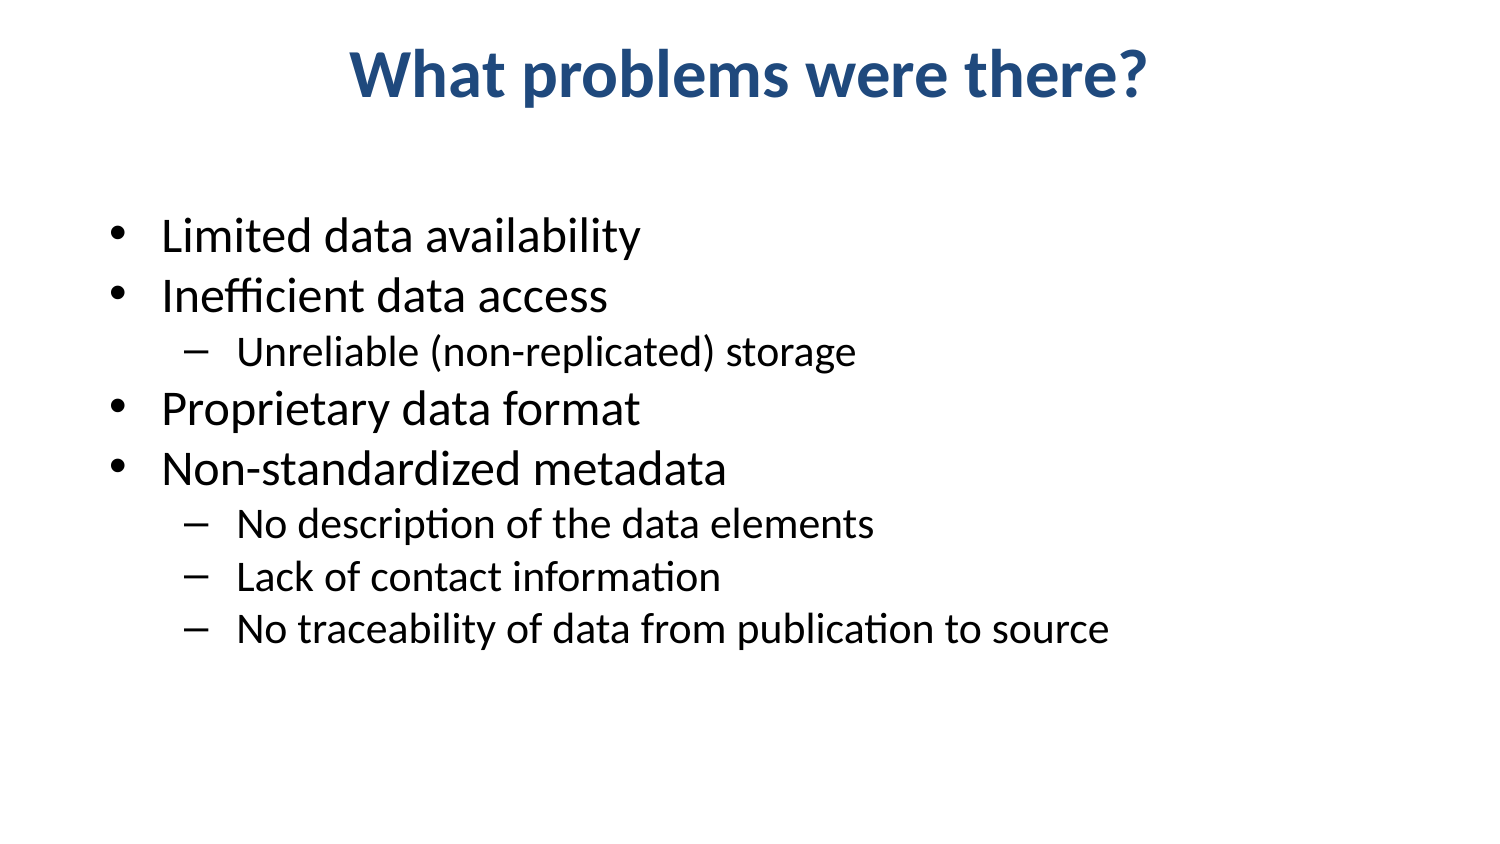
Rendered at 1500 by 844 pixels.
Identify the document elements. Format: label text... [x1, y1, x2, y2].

title What problems were there? [75, 0, 1425, 141]
list Limited data availability Inefficient data access Unreliable (non-replicated) storage Proprietary data format Non-standardized metadata No description of the data elements Lack of contact information No traceability of data from publication to source [75, 196, 1425, 754]
